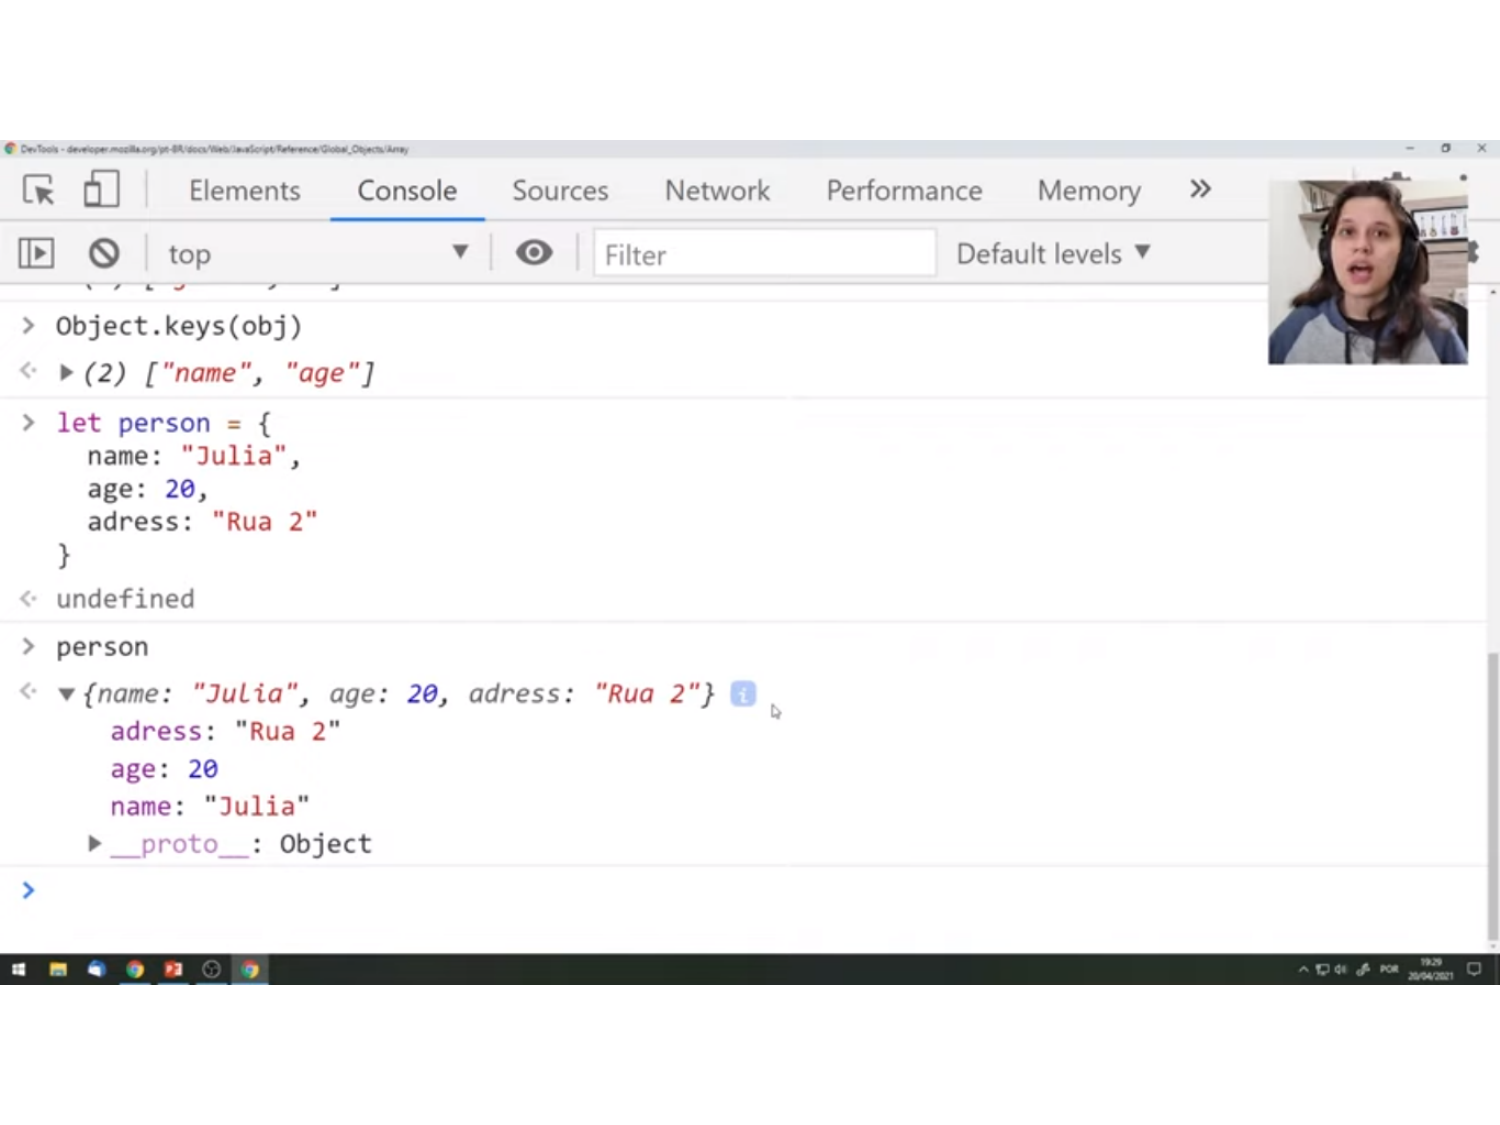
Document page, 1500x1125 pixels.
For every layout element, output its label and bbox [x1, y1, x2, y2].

picture [0, 140, 1500, 985]
